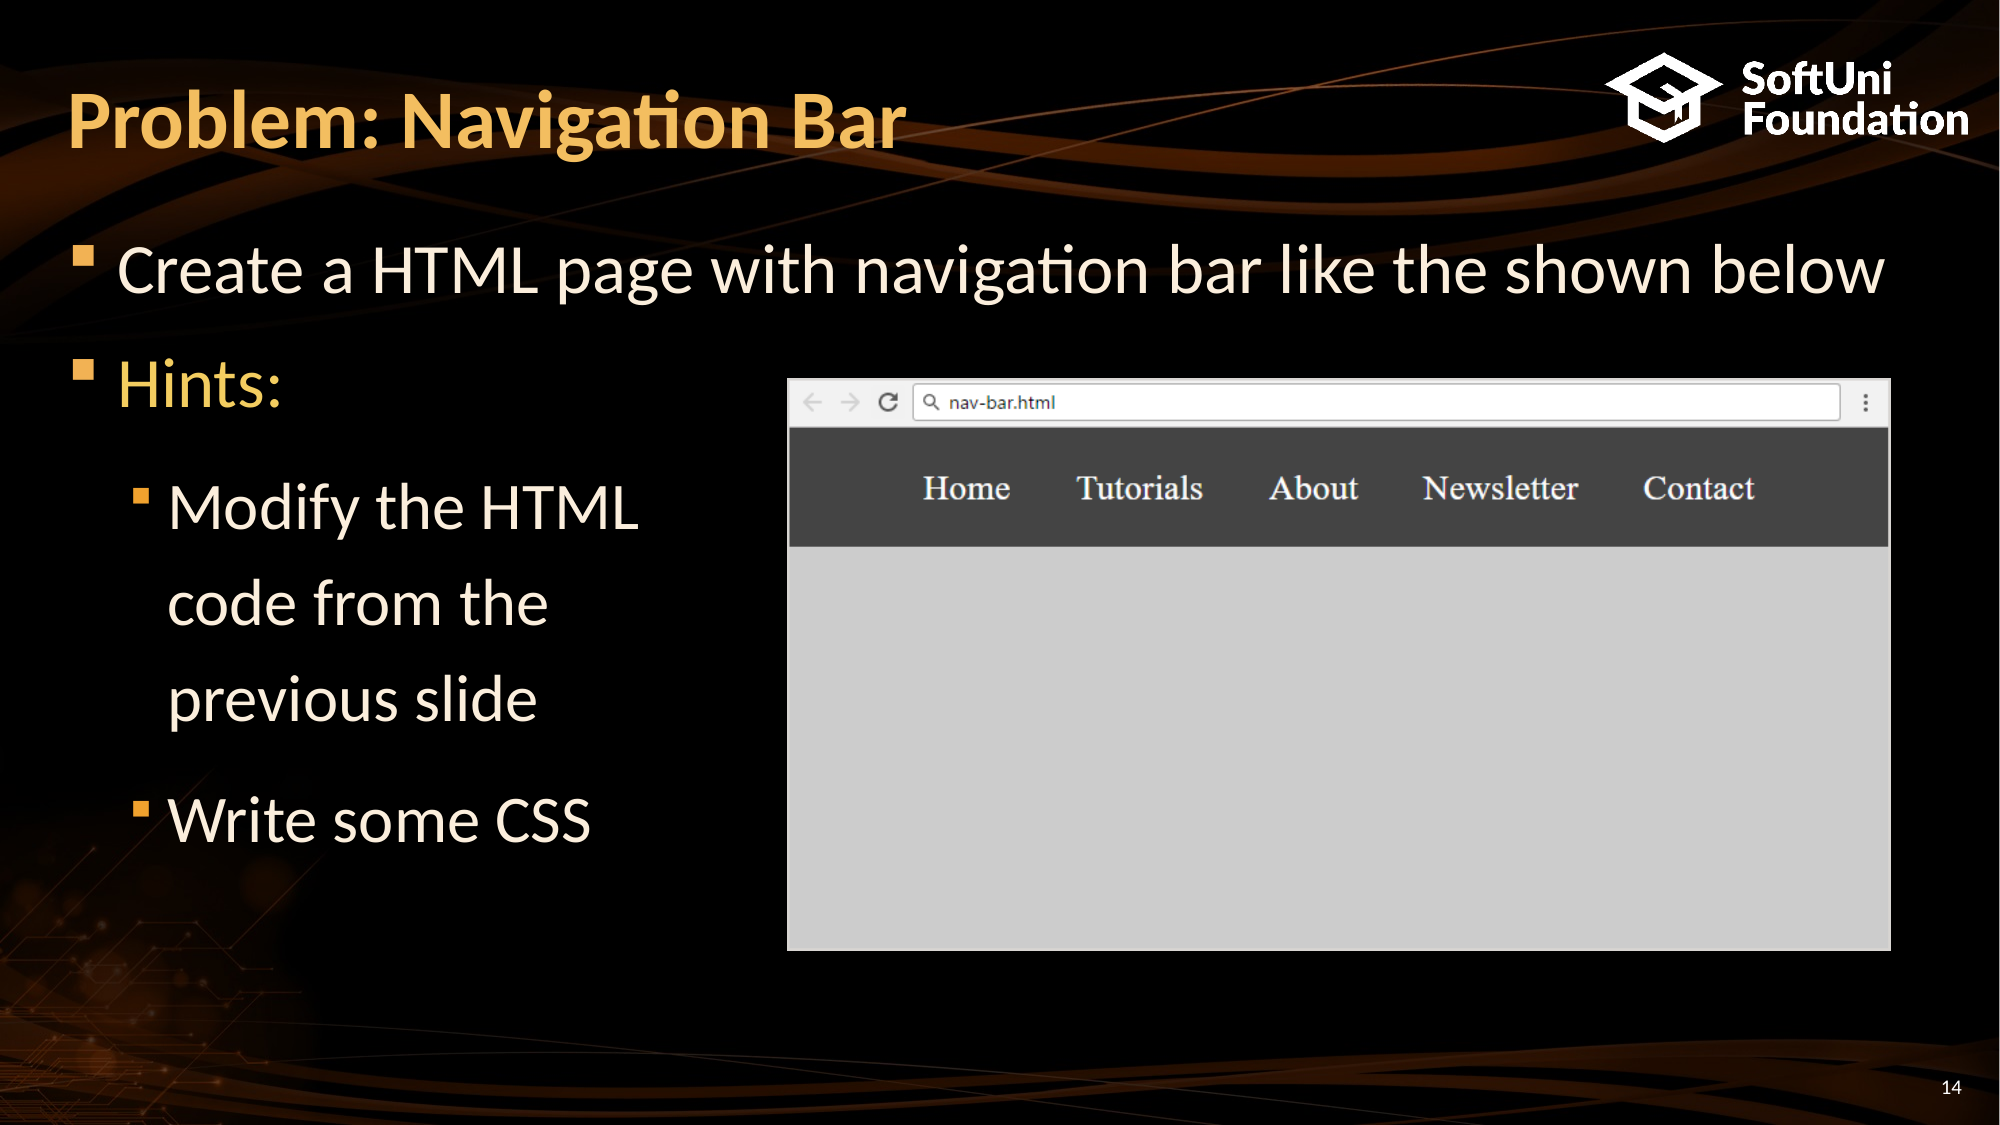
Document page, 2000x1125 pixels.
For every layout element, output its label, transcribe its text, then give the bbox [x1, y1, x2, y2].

slide_number 14 [1897, 1070, 1968, 1103]
text_box Create a HTML page with navigation bar like the shown below Hints: Modify the HTML code from the previous slide Write some CSS [49, 212, 1938, 953]
picture [0, 0, 2000, 1125]
title Problem: Navigation Bar [49, 30, 1621, 212]
